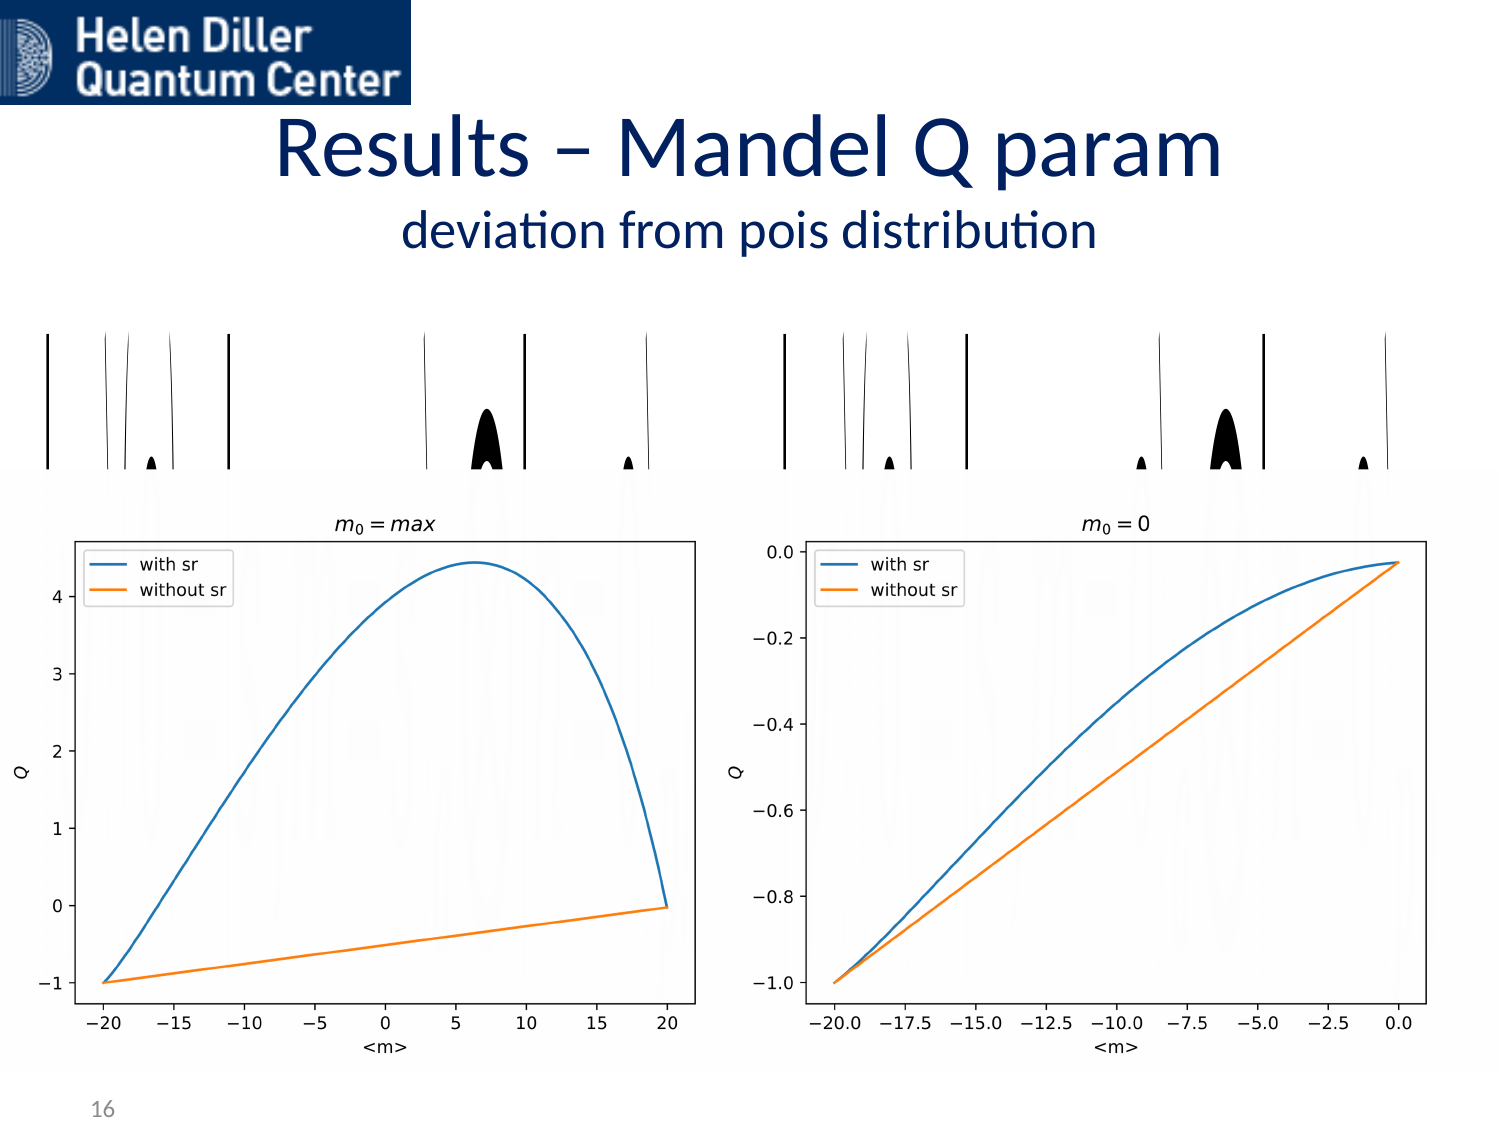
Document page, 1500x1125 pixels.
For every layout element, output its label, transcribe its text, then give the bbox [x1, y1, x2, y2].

picture [0, 469, 1500, 1108]
picture [0, 0, 412, 108]
slide_number 16 [75, 1077, 425, 1125]
title Results – Mandel Q param deviation from pois distribution [75, 79, 1425, 268]
